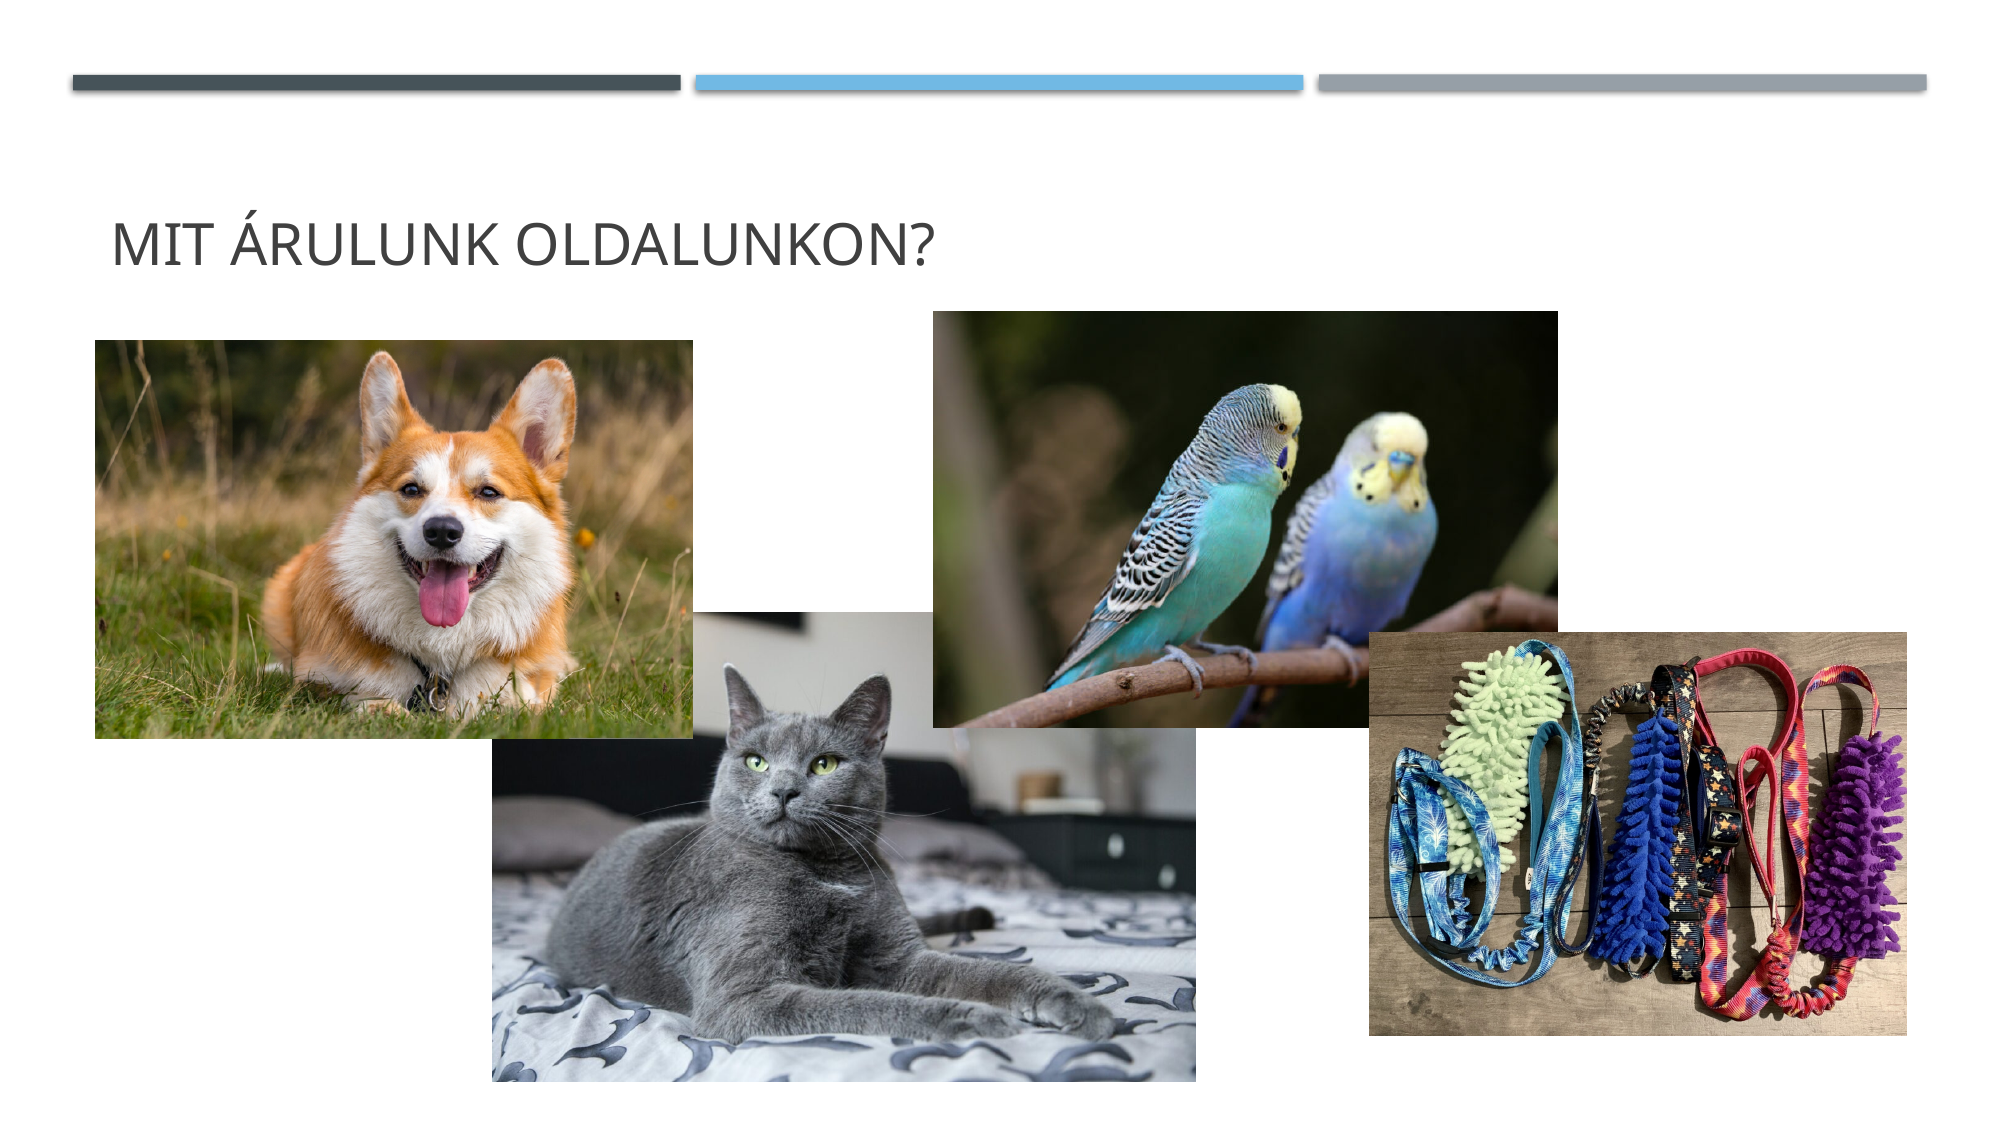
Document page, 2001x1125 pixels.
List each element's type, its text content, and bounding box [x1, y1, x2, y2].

picture [492, 311, 1907, 1082]
title Mit árulunk oldalunkon? [95, 89, 1905, 285]
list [94, 339, 693, 739]
